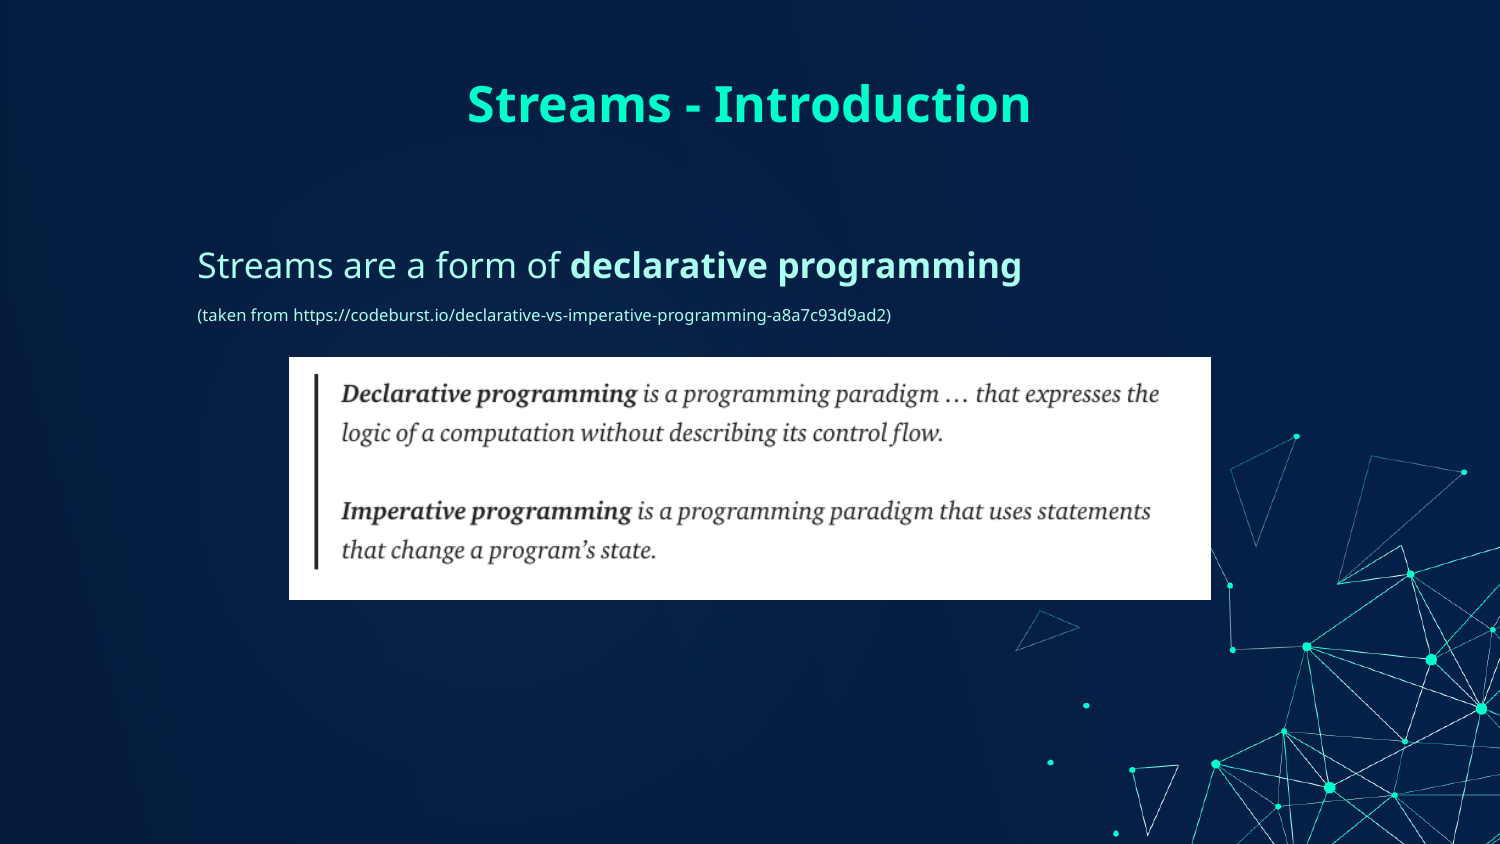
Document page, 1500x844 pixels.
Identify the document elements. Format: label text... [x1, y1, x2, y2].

picture [0, 0, 1500, 844]
title Streams - Introduction [322, 57, 1178, 214]
list Streams are a form of declarative programming (taken from https://codeburst.io/declarative-vs-imperative-programming-a8a7c93d9ad2) [182, 249, 1318, 492]
